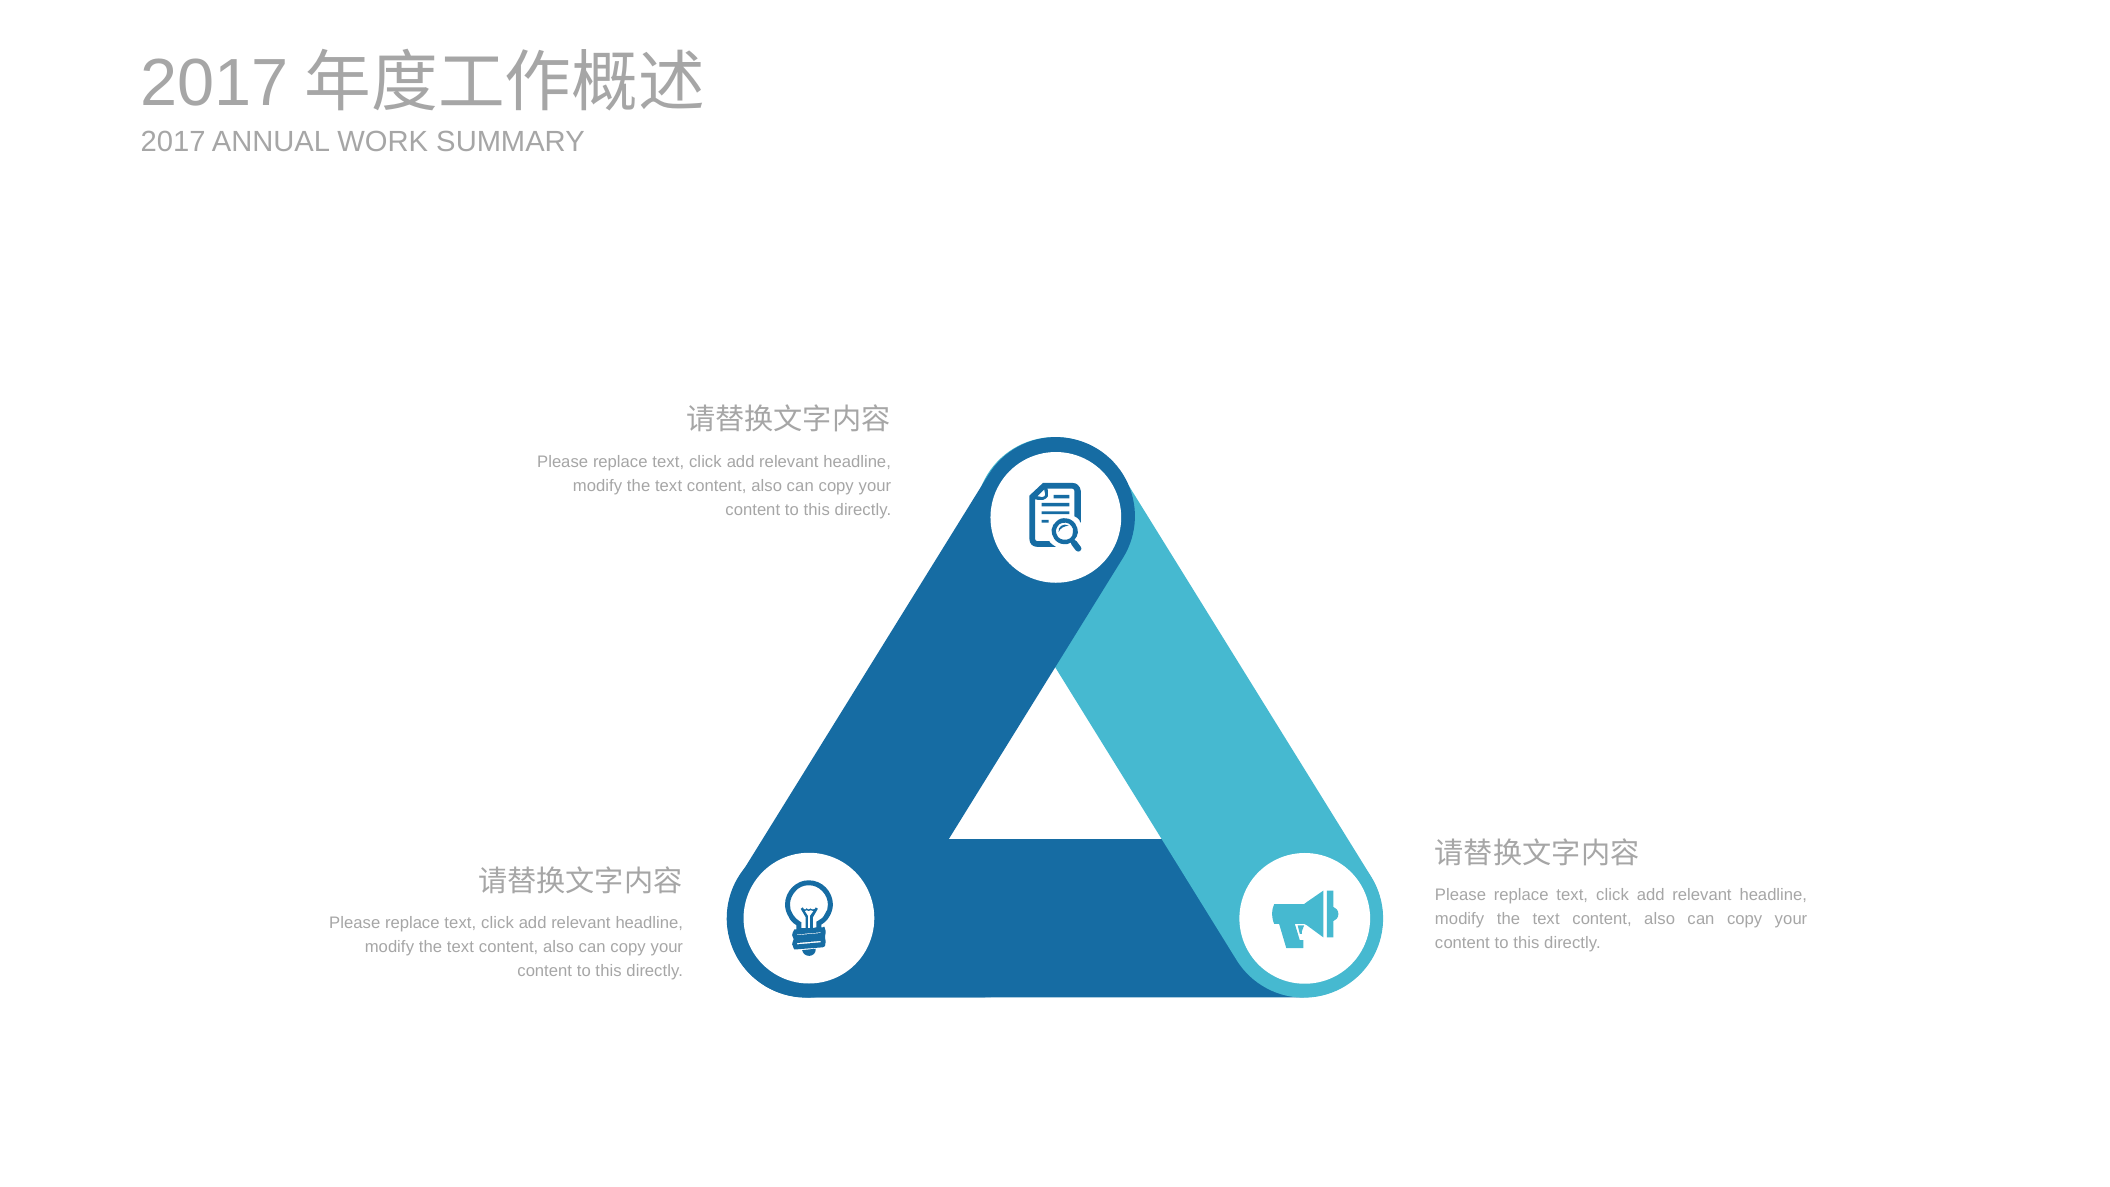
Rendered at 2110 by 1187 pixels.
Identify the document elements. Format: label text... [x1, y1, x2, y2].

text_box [726, 401, 1383, 1034]
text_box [1420, 819, 1823, 959]
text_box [518, 386, 907, 525]
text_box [310, 847, 699, 986]
text_box 2017年度工作概述 [140, 38, 789, 119]
text_box 2017 ANNUAL WORK SUMMARY [140, 122, 602, 158]
